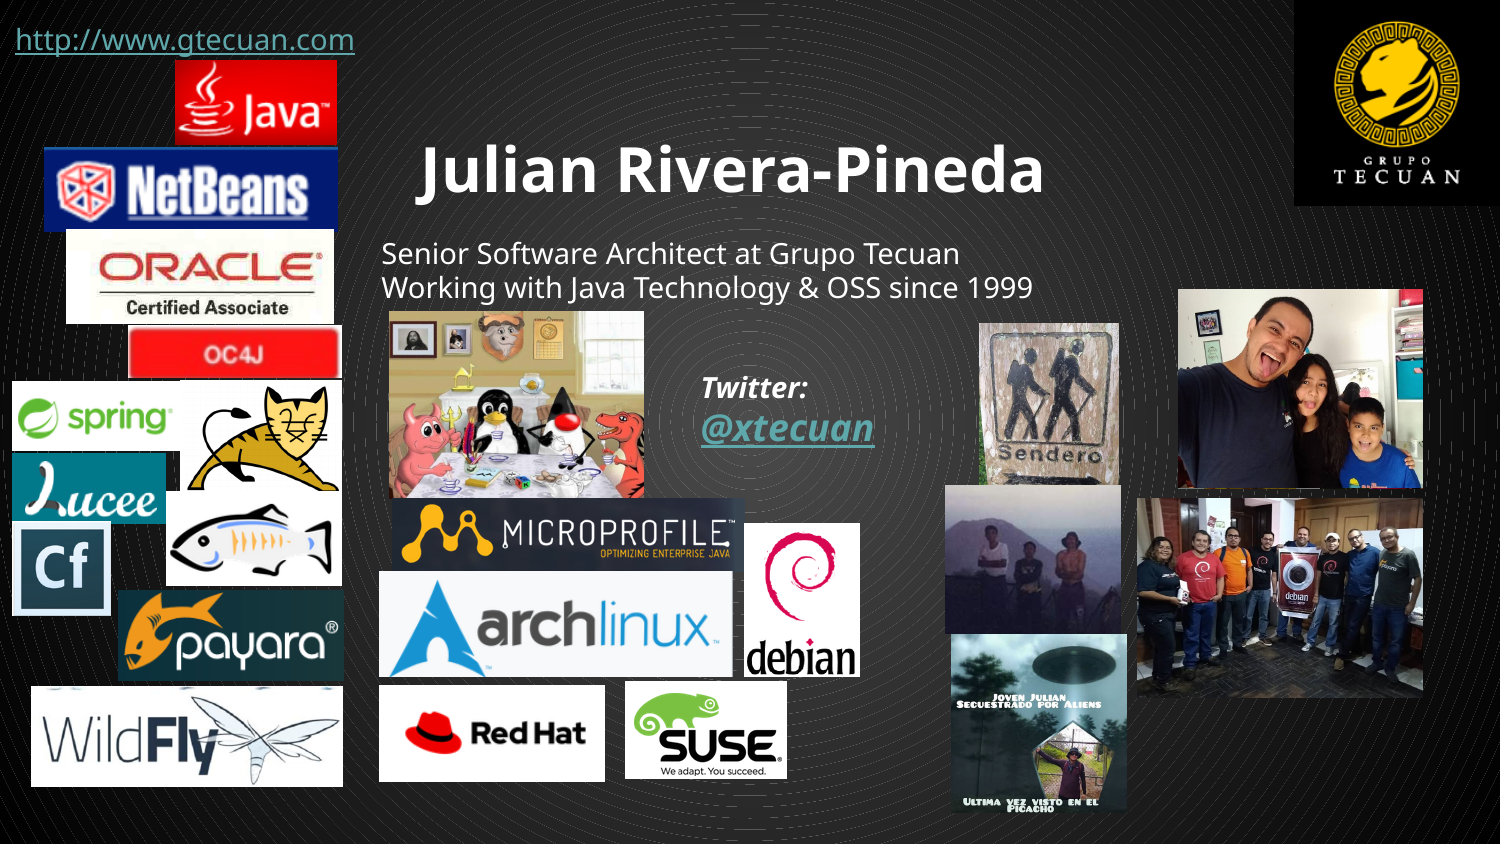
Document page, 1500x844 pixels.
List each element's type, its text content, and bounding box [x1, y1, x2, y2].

title Julian Rivera-Pineda [343, 119, 1168, 220]
picture [379, 685, 605, 782]
text_box Senior Software Architect at Grupo Tecuan Working with Java Technology & OSS since 1999 [366, 219, 1102, 275]
picture [625, 680, 787, 779]
picture [12, 379, 342, 616]
picture [43, 147, 339, 324]
picture [945, 323, 1128, 813]
text_box Twitter: @xtecuan [685, 354, 940, 439]
picture [175, 60, 337, 146]
picture [379, 311, 860, 677]
subtitle http://www.gtecuan.com [0, 6, 386, 61]
picture [118, 590, 344, 681]
picture [1293, 0, 1500, 207]
picture [1178, 288, 1423, 490]
picture [1137, 498, 1424, 699]
picture [128, 325, 342, 378]
picture [31, 686, 343, 788]
